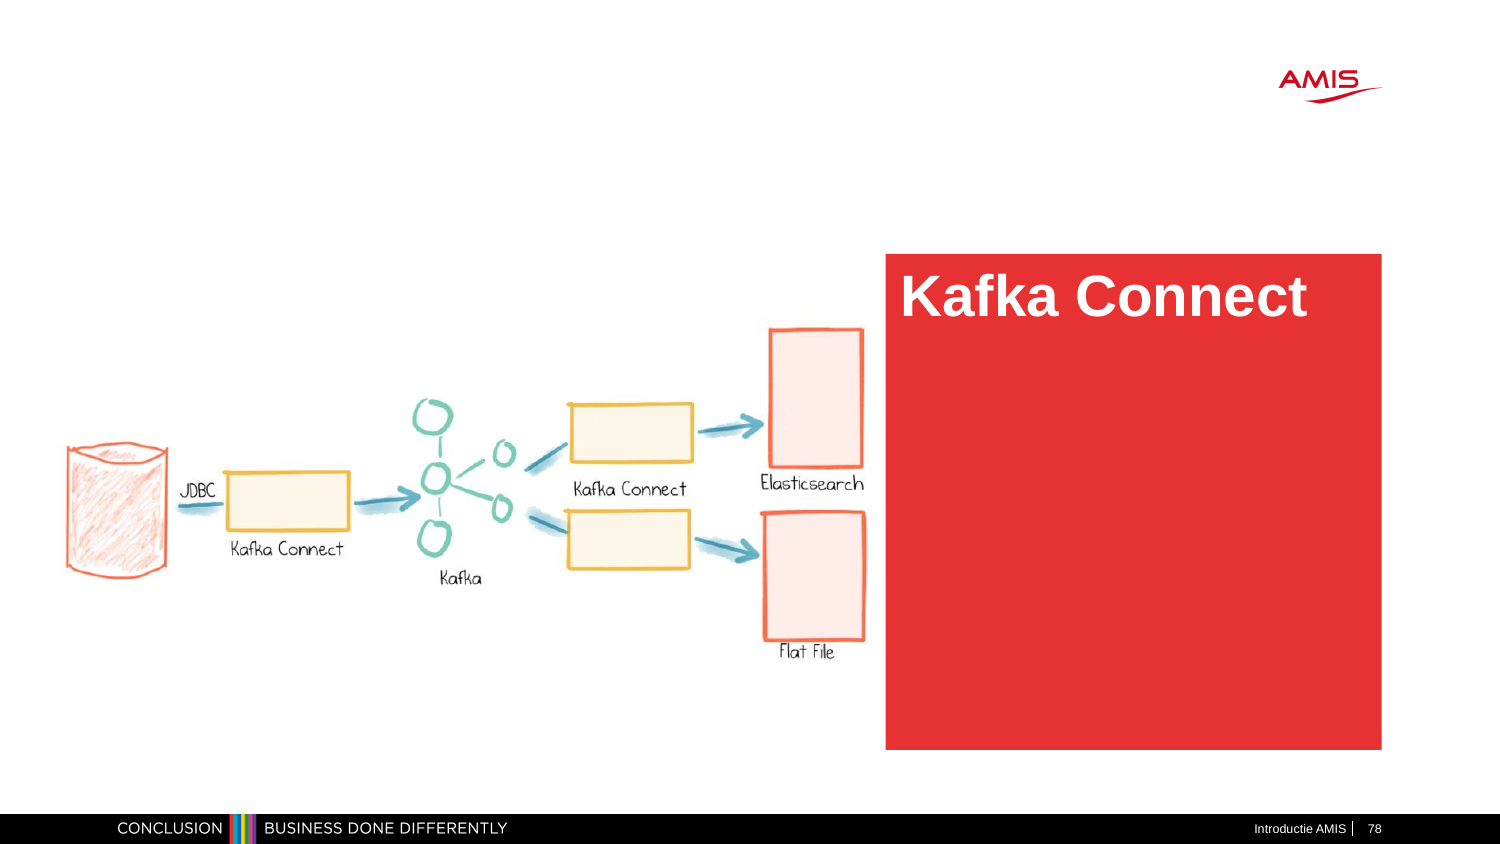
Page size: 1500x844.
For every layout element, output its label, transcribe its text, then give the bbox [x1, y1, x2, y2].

picture [60, 318, 872, 665]
footer Introductie AMIS [814, 820, 1347, 839]
slide_number 78 [1358, 820, 1382, 839]
list Kafka Connect [885, 253, 1382, 750]
picture [239, 814, 1500, 844]
picture [0, 814, 236, 844]
picture [1181, 58, 1388, 106]
